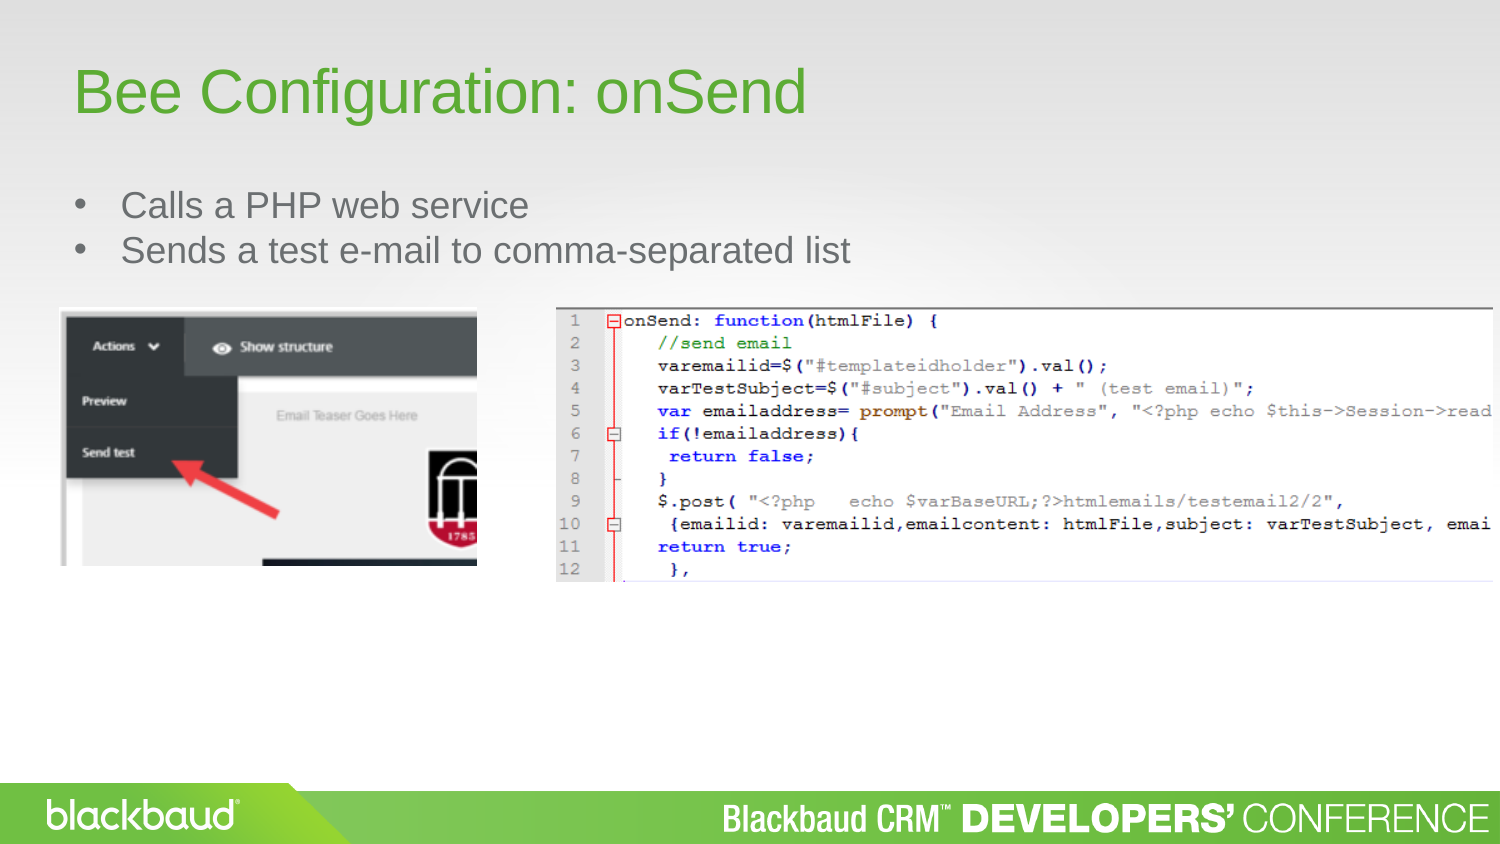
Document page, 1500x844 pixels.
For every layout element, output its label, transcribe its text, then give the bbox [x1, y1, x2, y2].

text_box Bee Configuration: onSend [59, 43, 1236, 134]
text_box Calls a PHP web service Sends a test e-mail to comma-separated list [59, 173, 1164, 549]
picture [0, 0, 1500, 844]
